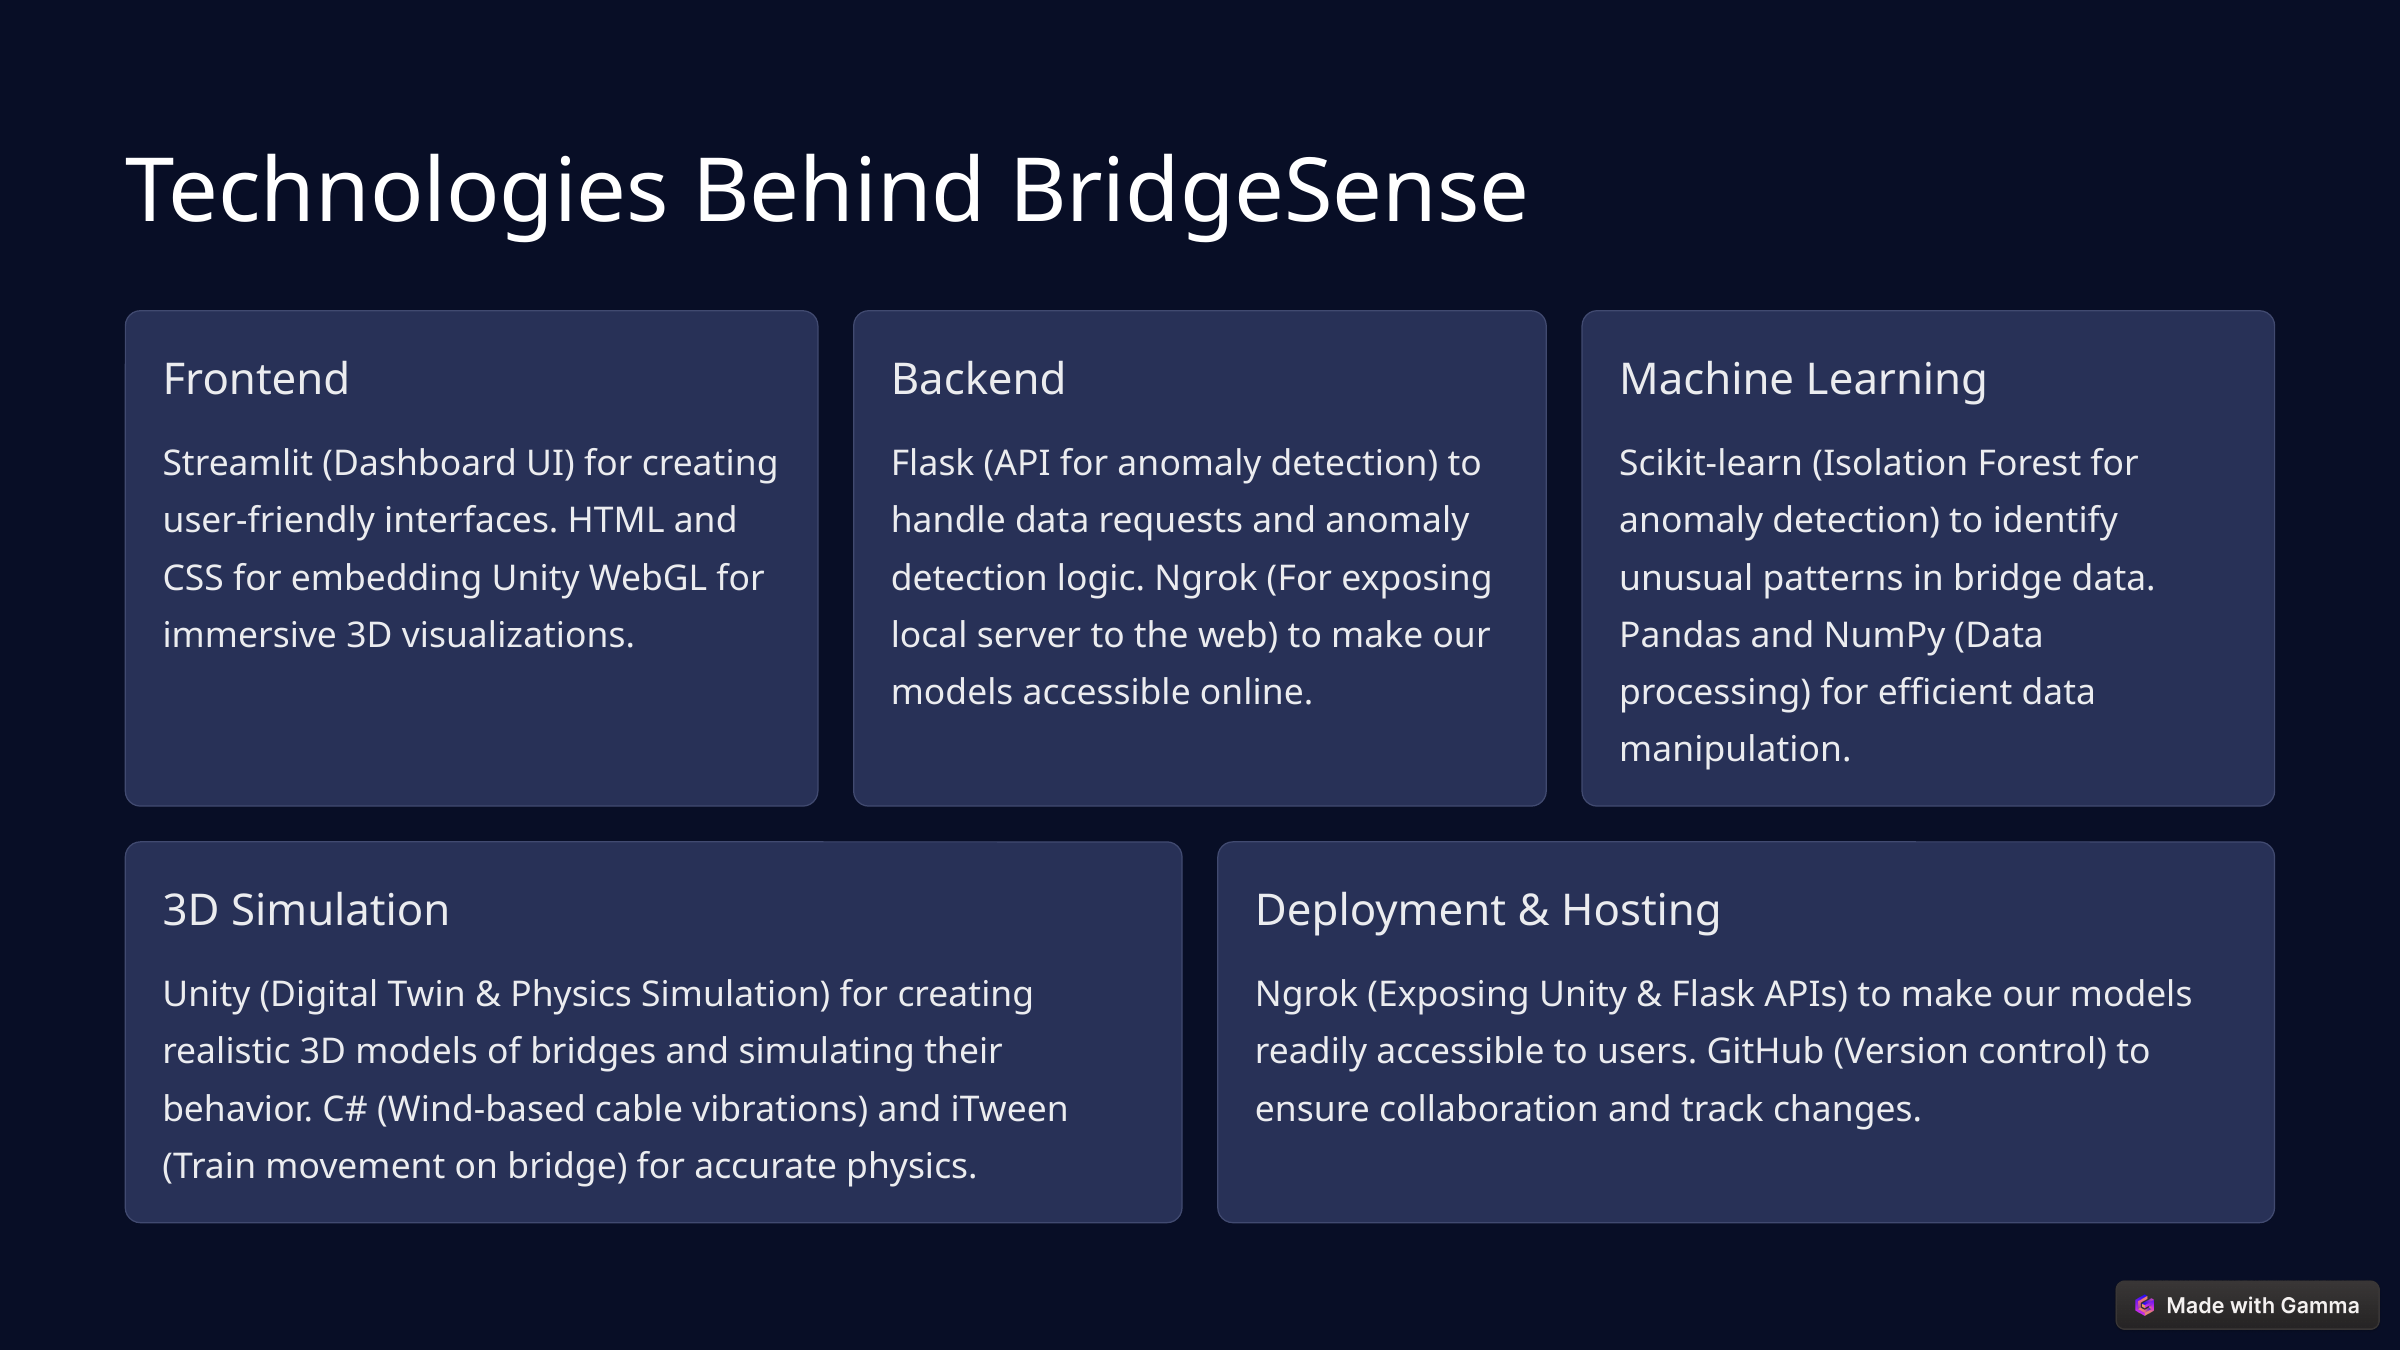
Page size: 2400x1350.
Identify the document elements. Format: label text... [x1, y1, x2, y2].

text_box Backend [890, 347, 1339, 404]
text_box [1582, 310, 2275, 807]
text_box Flask (API for anomaly detection) to handle data requests and anomaly detection logic. Ngrok (For exposing local server to the web) to make our models accessible online. [890, 425, 1510, 770]
text_box Frontend [162, 347, 611, 404]
text_box Deployment & Hosting [1254, 878, 1741, 935]
text_box 3D Simulation [162, 878, 611, 935]
text_box Ngrok (Exposing Unity & Flask APIs) to make our models readily accessible to users. GitHub (Version control) to ensure collaboration and track changes. [1254, 956, 2238, 1129]
text_box Streamlit (Dashboard UI) for creating user-friendly interfaces. HTML and CSS for embedding Unity WebGL for immersive 3D visualizations. [162, 425, 781, 712]
text_box [853, 310, 1547, 807]
text_box [125, 841, 1183, 1223]
text_box Scikit-learn (Isolation Forest for anomaly detection) to identify unusual patterns in bridge data. Pandas and NumPy (Data processing) for efficient data manipulation. [1619, 425, 2238, 770]
text_box Machine Learning [1619, 347, 2067, 404]
picture [2106, 1271, 2389, 1339]
text_box Unity (Digital Twin & Physics Simulation) for creating realistic 3D models of bridges and simulating their behavior. C# (Wind-based cable vibrations) and iTween (Train movement on bridge) for accurate physics. [162, 956, 1145, 1186]
text_box Technologies Behind BridgeSense [125, 127, 1567, 240]
text_box [125, 310, 818, 807]
text_box [1217, 841, 2275, 1223]
